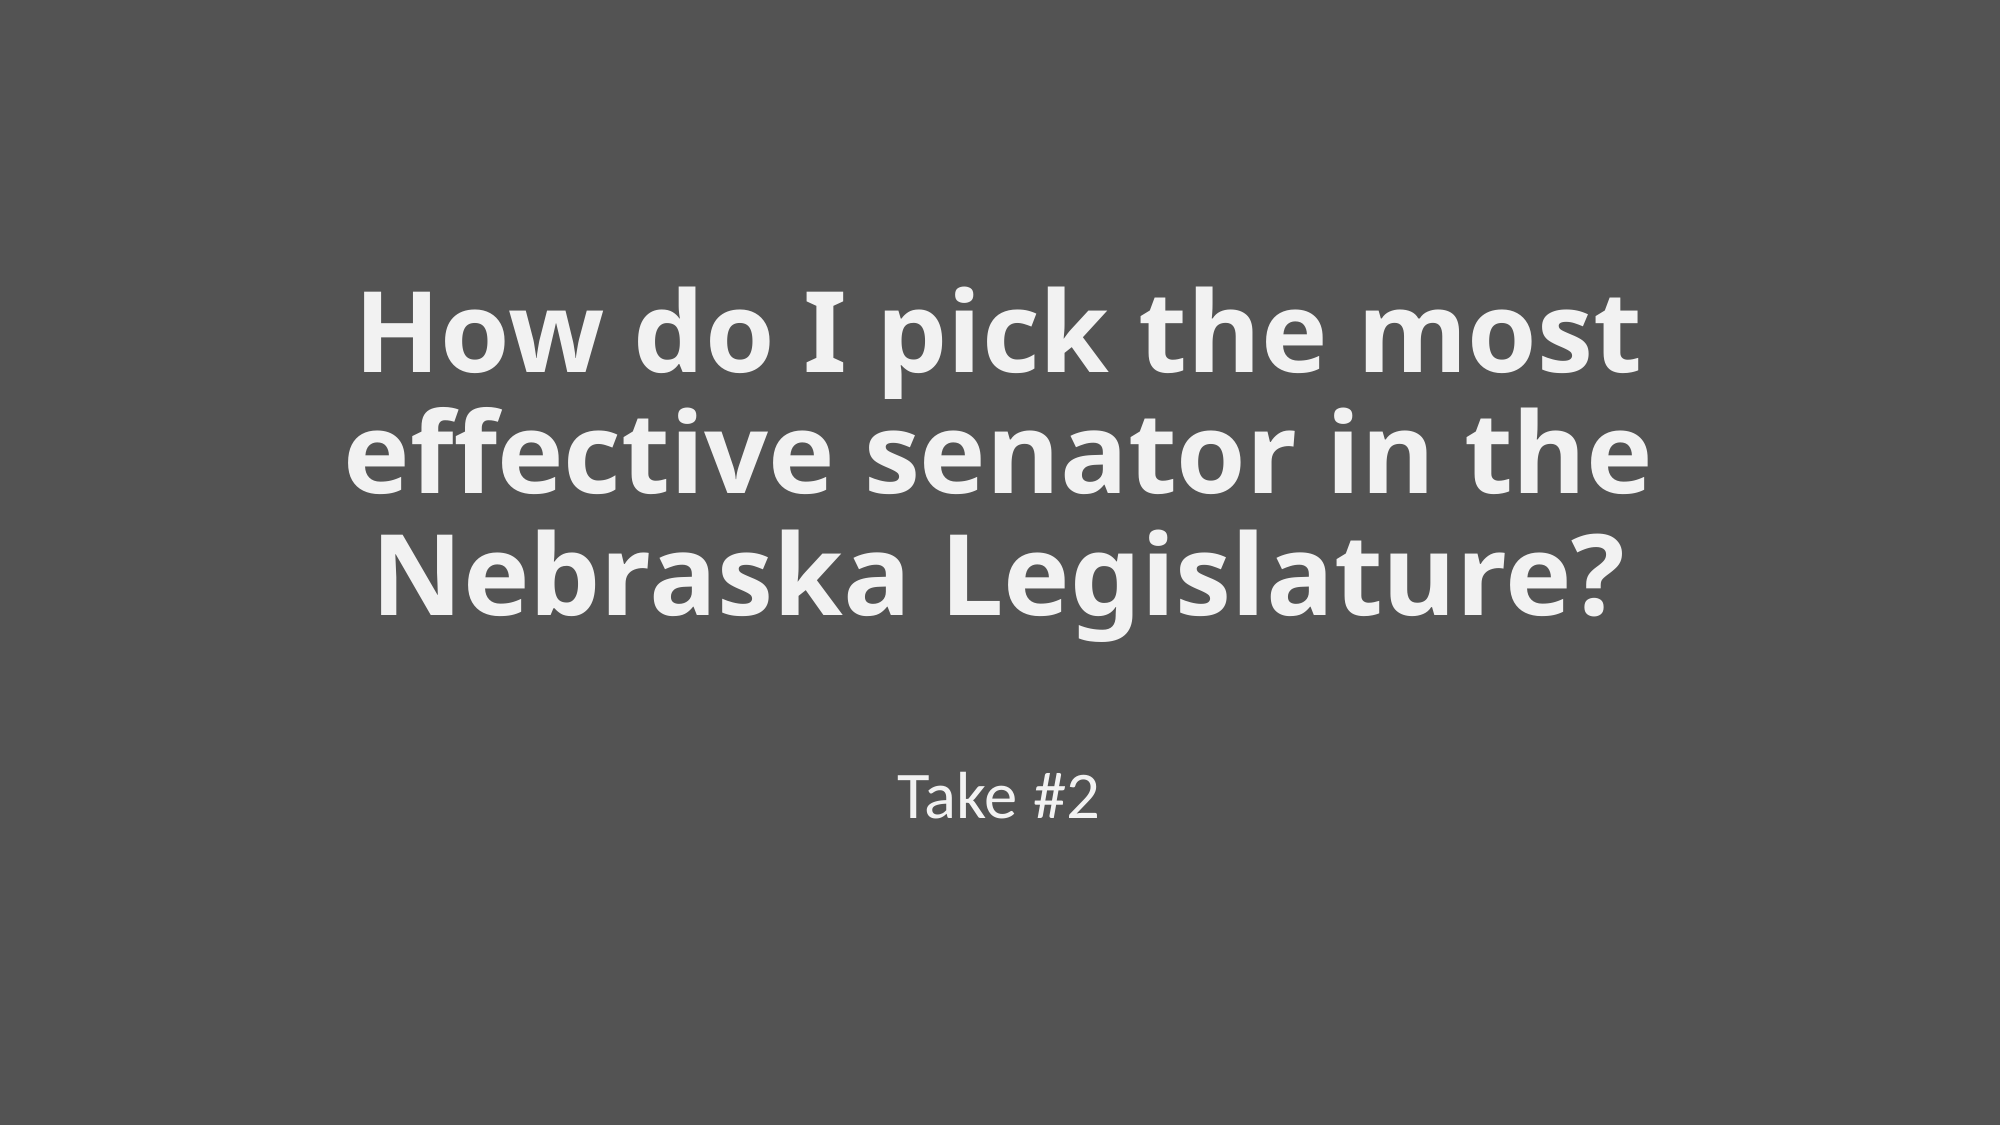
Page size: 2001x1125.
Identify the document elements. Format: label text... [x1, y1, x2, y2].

list Take #2 [136, 752, 1862, 999]
title How do I pick the most effective senator in the Nebraska Legislature? [136, 280, 1862, 648]
